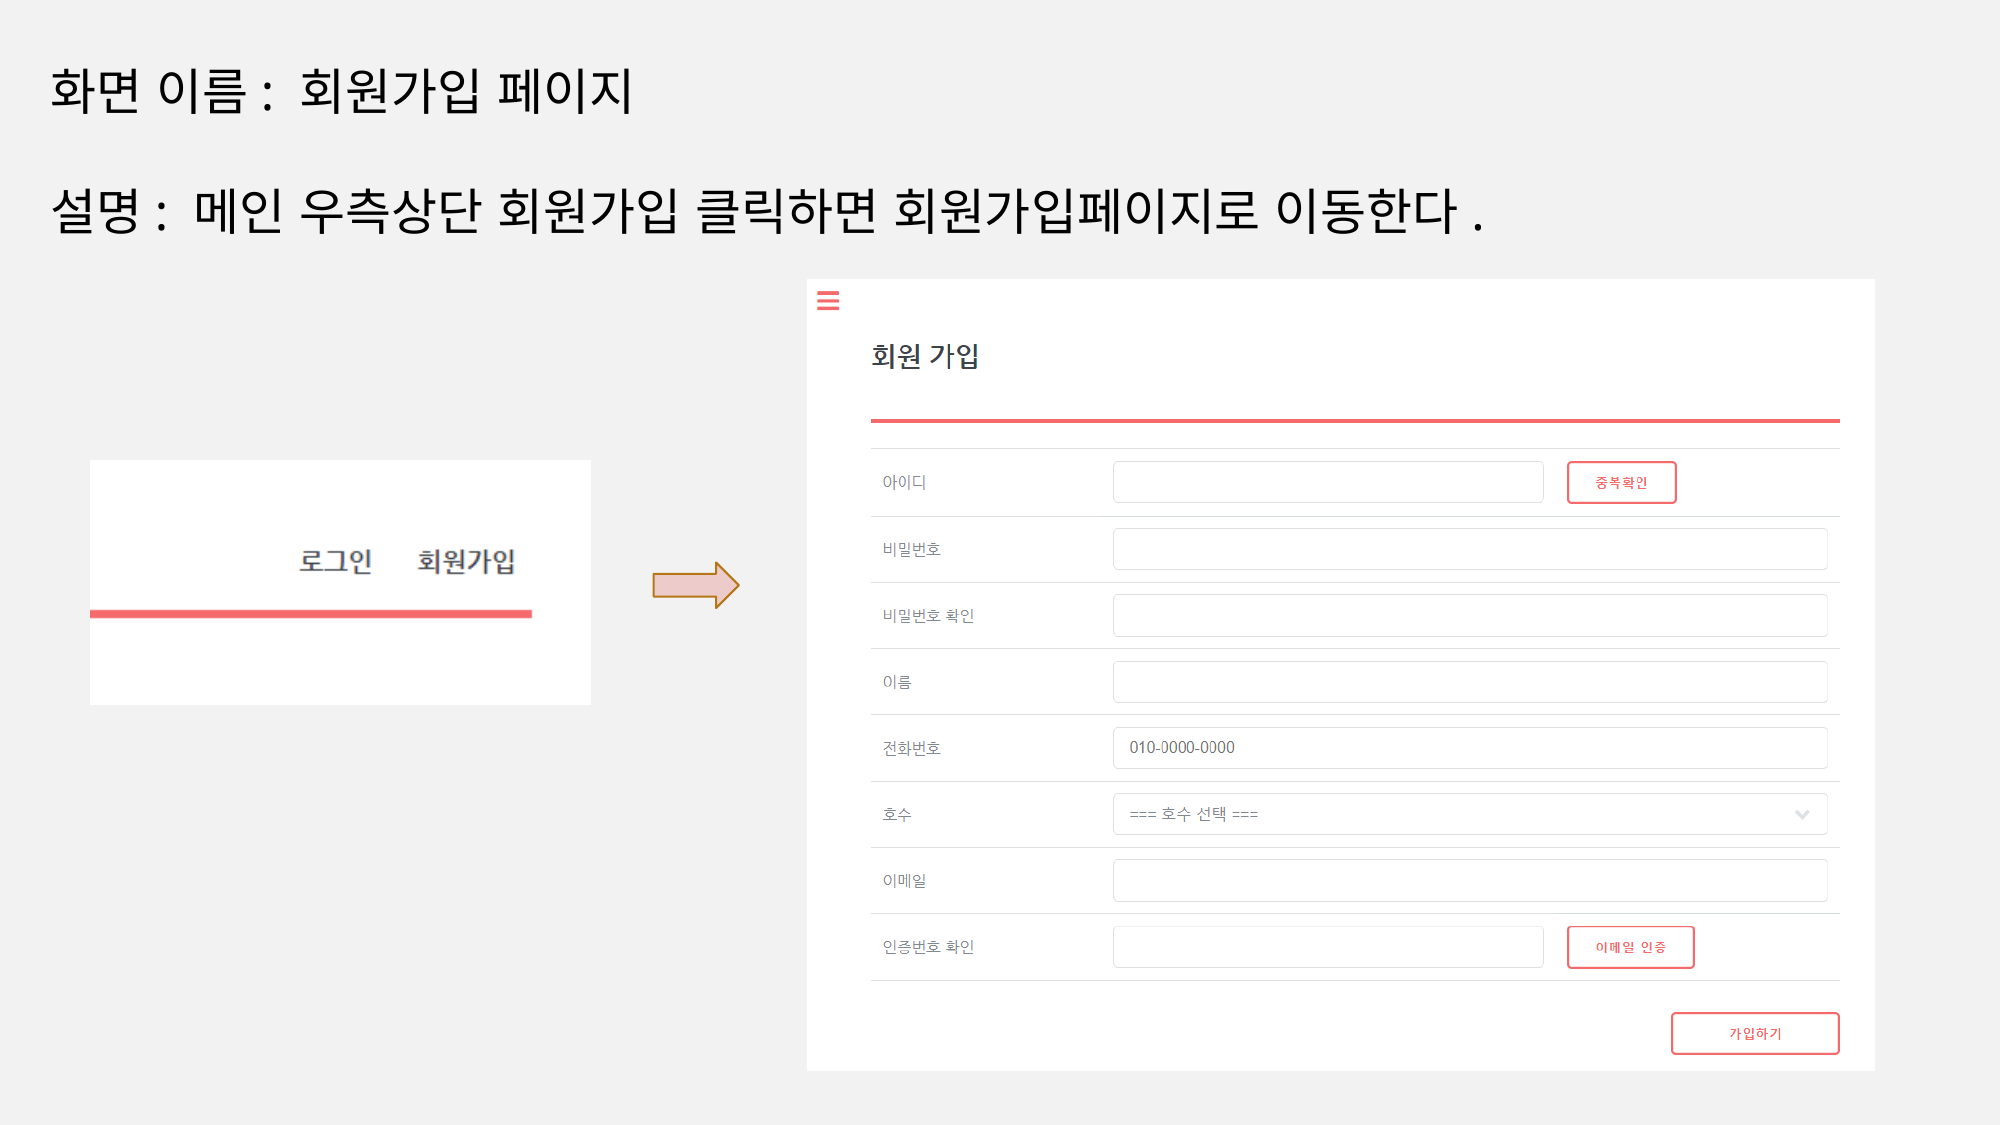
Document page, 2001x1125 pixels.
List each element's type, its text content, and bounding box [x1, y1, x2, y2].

text_box 화면 이름: 회원가입 페이지 설명: 메인 우측상단 회원가입 클릭하면 회원가입페이지로 이동한다. [36, 52, 1664, 248]
picture [90, 460, 591, 705]
picture [807, 279, 1875, 1071]
text_box [652, 561, 740, 609]
